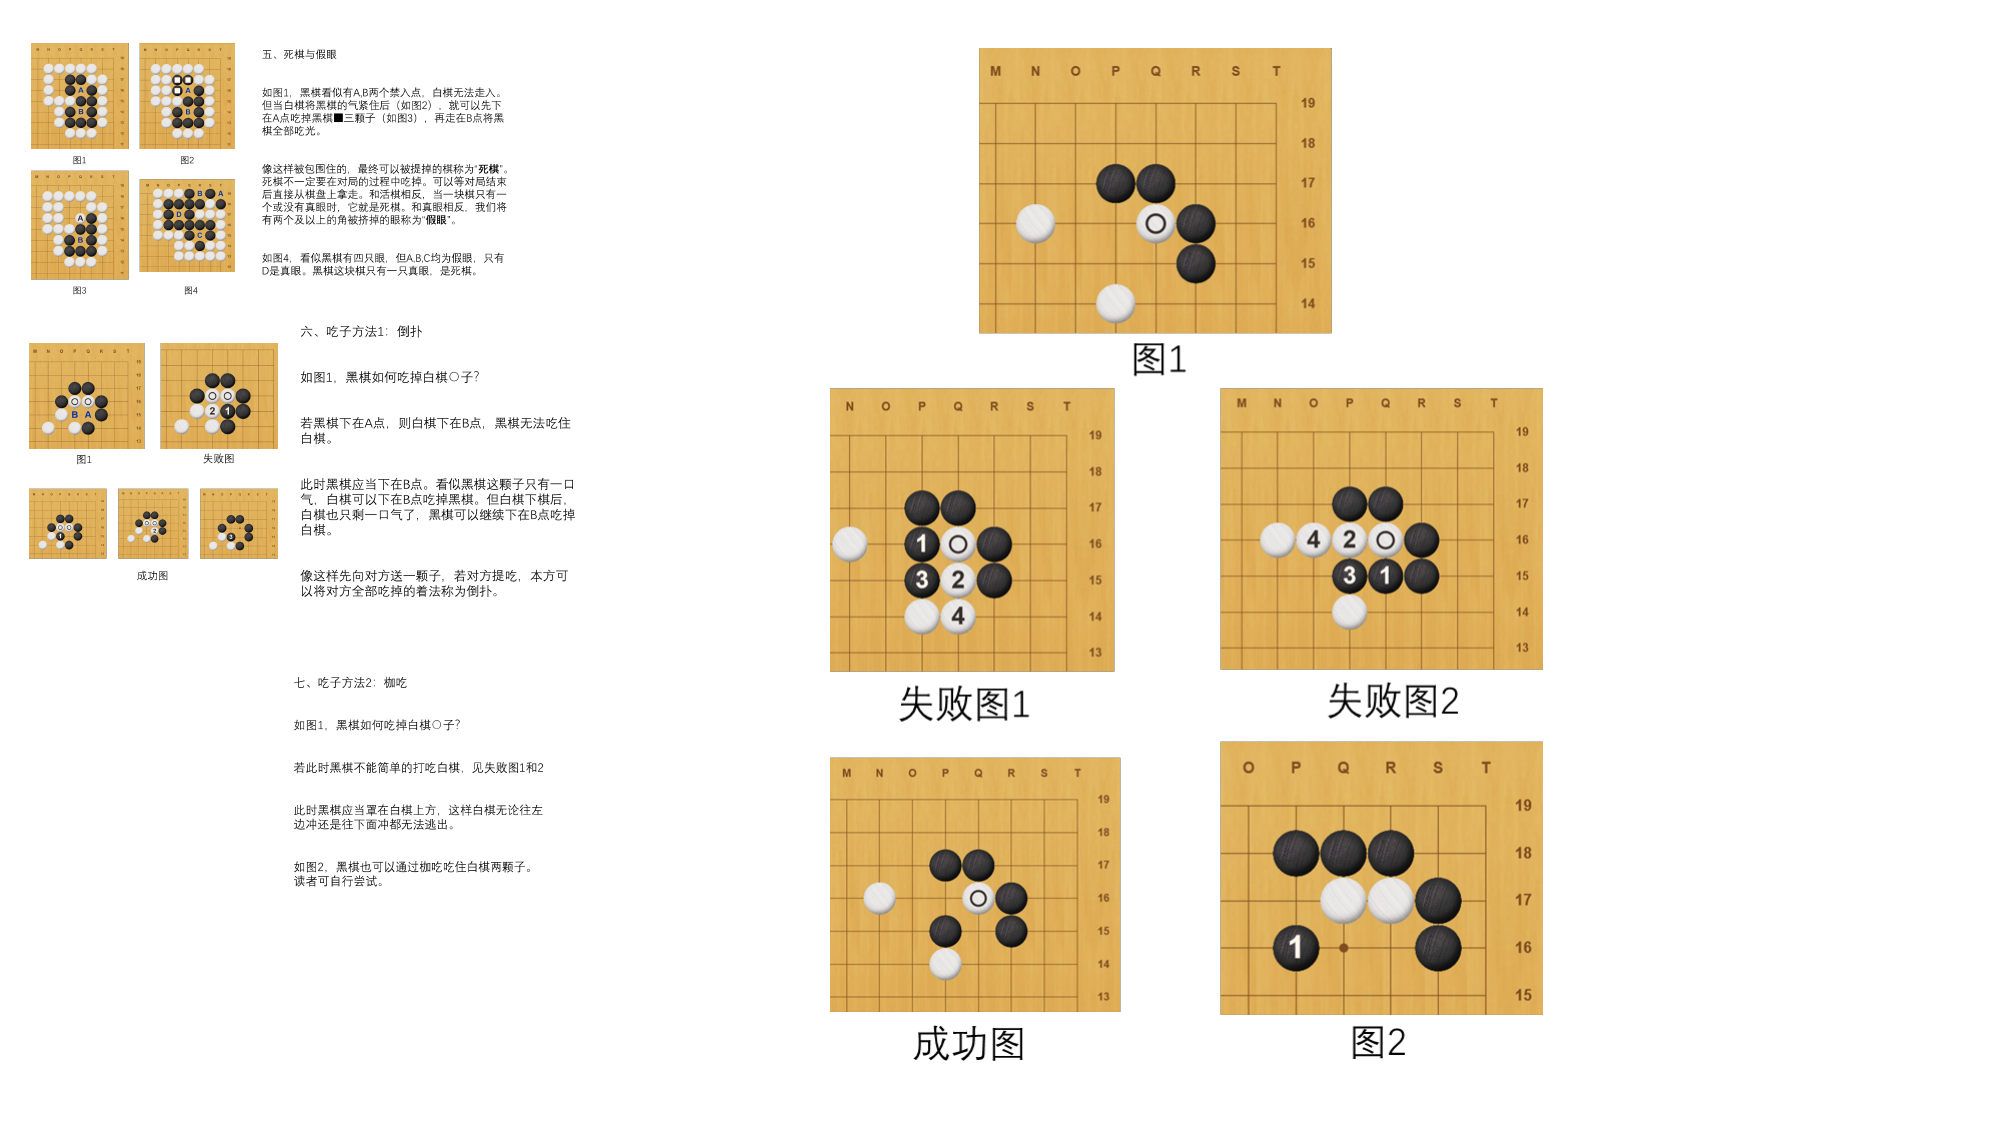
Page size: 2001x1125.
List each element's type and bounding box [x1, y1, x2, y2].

picture [20, 319, 590, 619]
picture [286, 657, 551, 923]
picture [670, 48, 1720, 1092]
picture [0, 37, 520, 301]
